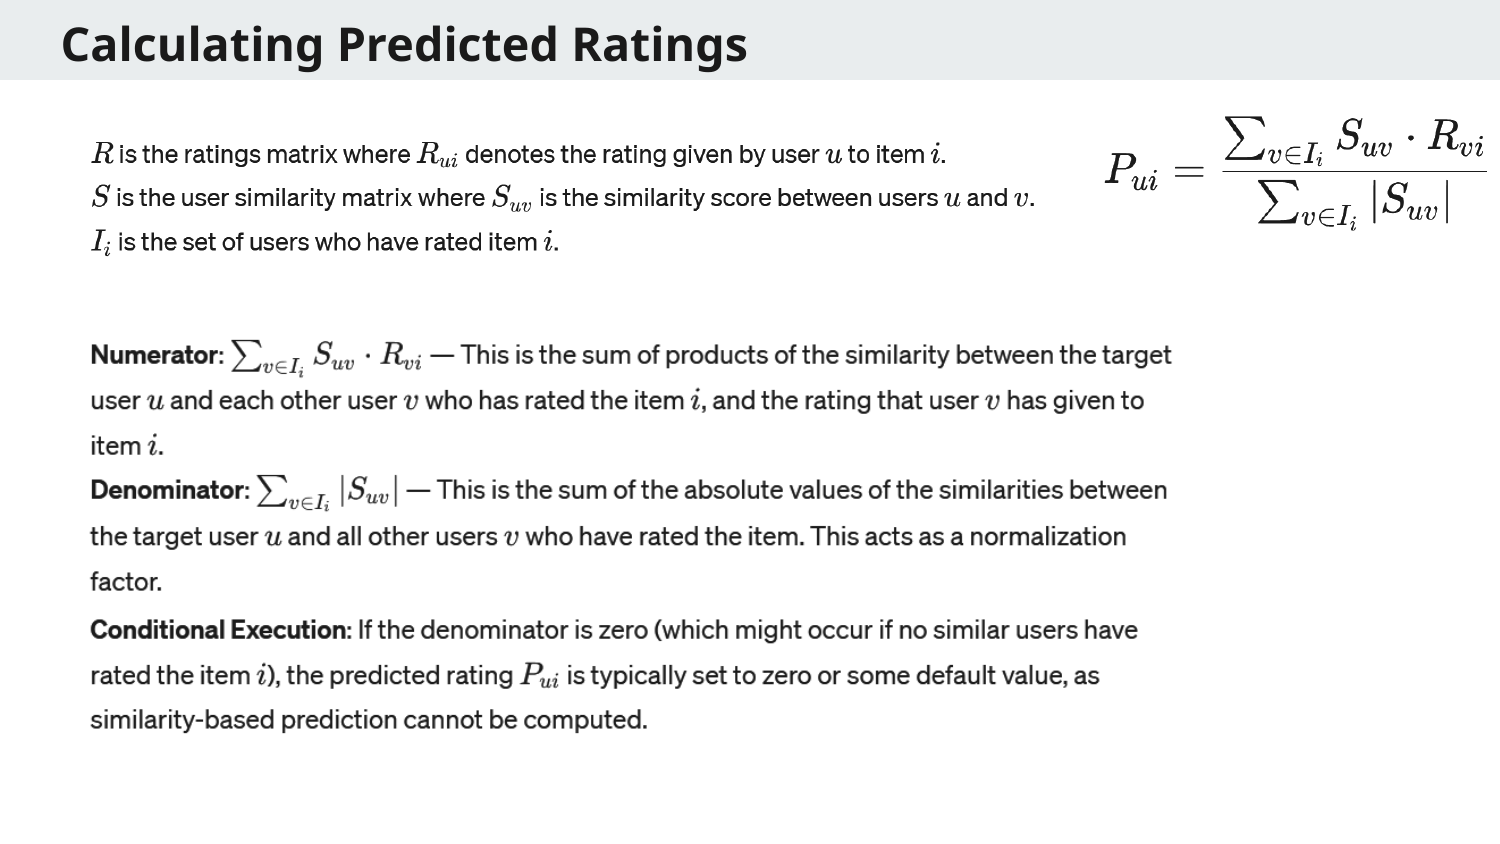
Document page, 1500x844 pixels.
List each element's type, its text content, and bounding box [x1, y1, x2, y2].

picture [83, 133, 1047, 263]
title Calculating Predicted Ratings [45, 0, 773, 88]
picture [83, 332, 1180, 740]
picture [1093, 102, 1500, 253]
